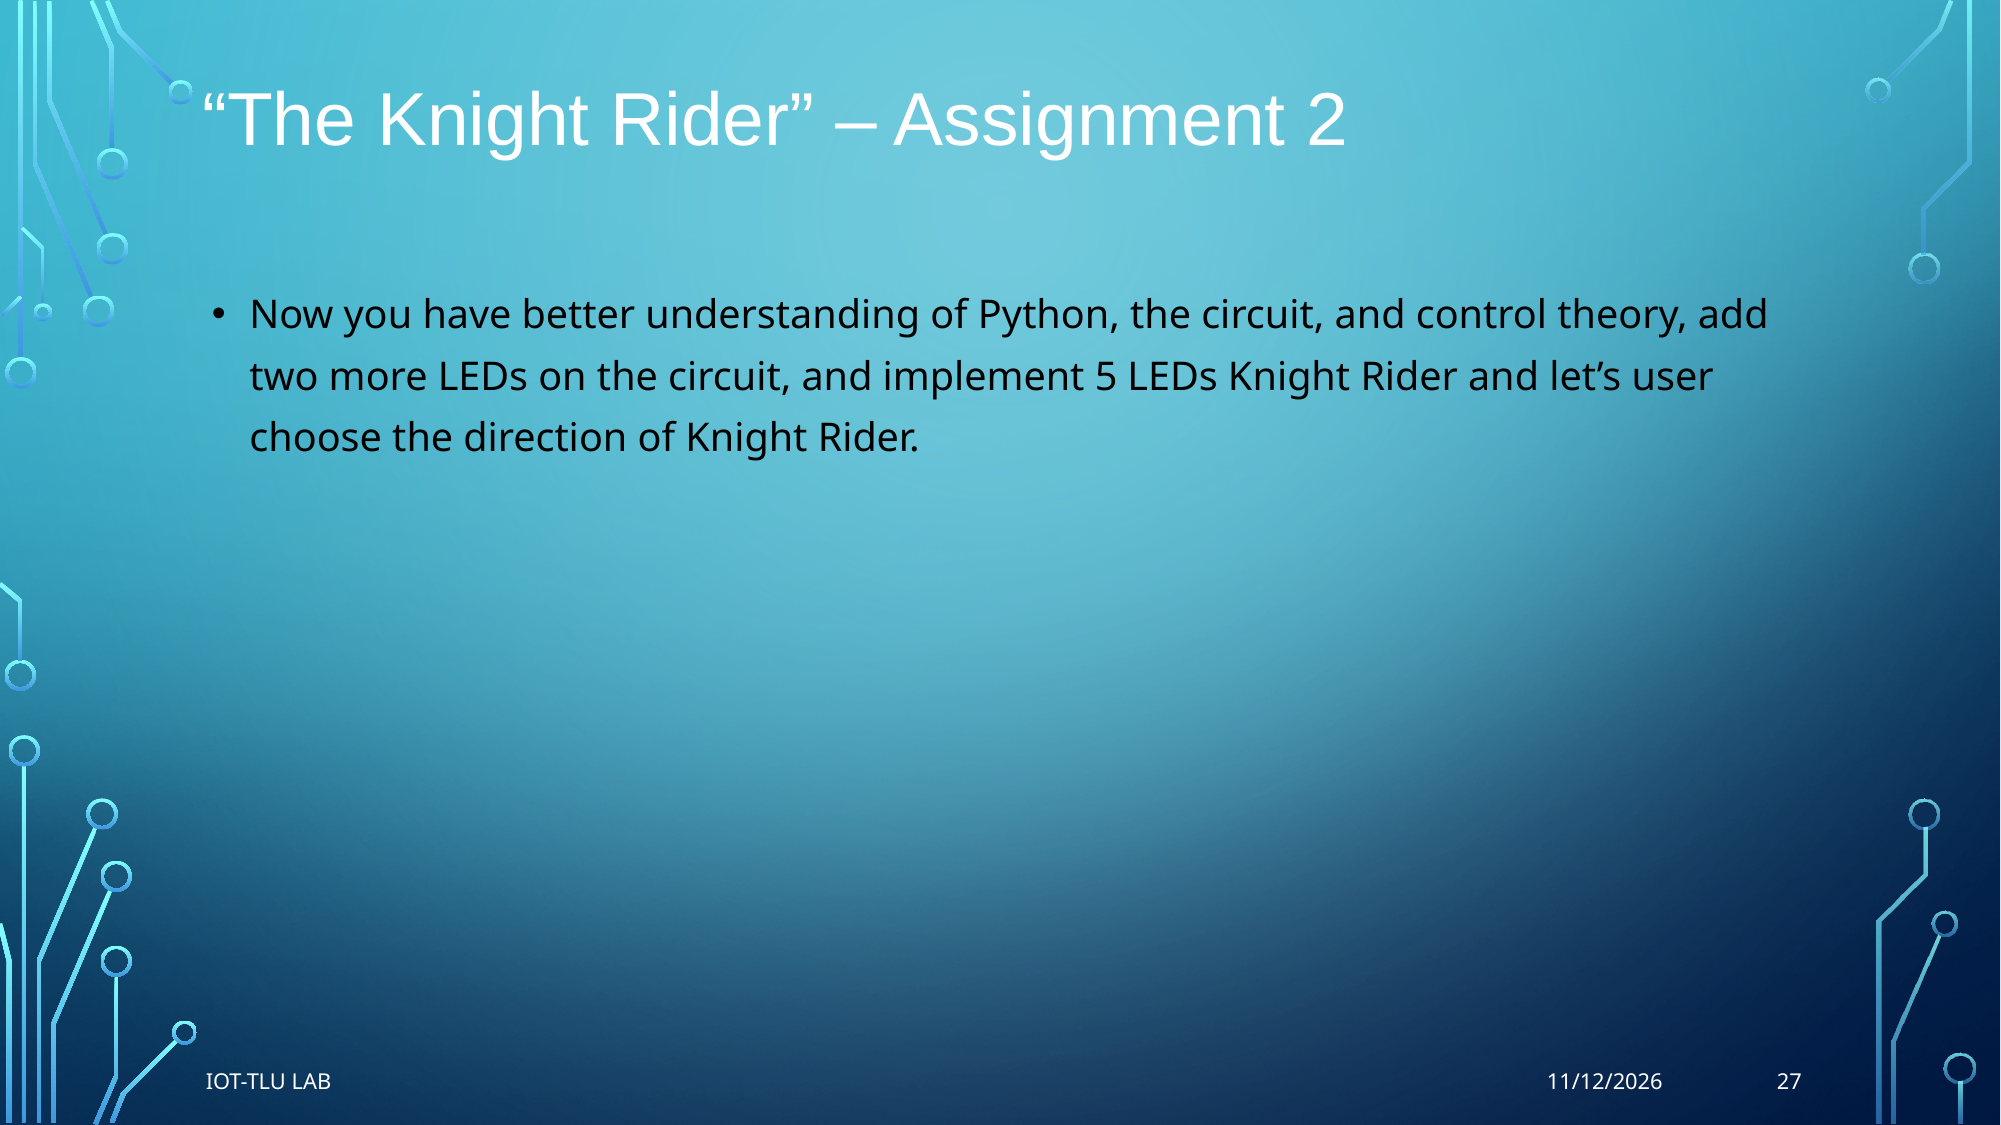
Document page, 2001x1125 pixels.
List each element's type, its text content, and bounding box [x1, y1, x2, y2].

footer IoT-TLU Lab [190, 1052, 1215, 1113]
slide_number 27 [1690, 1052, 1817, 1113]
list Now you have better understanding of Python, the circuit, and control theory, add two more LEDs on the circuit, and implement 5 LEDs Knight Rider and let’s user choose the direction of Knight Rider. [187, 267, 1813, 1022]
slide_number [1227, 1052, 1678, 1113]
title “The Knight Rider” – Assignment 2 [187, 0, 1813, 243]
